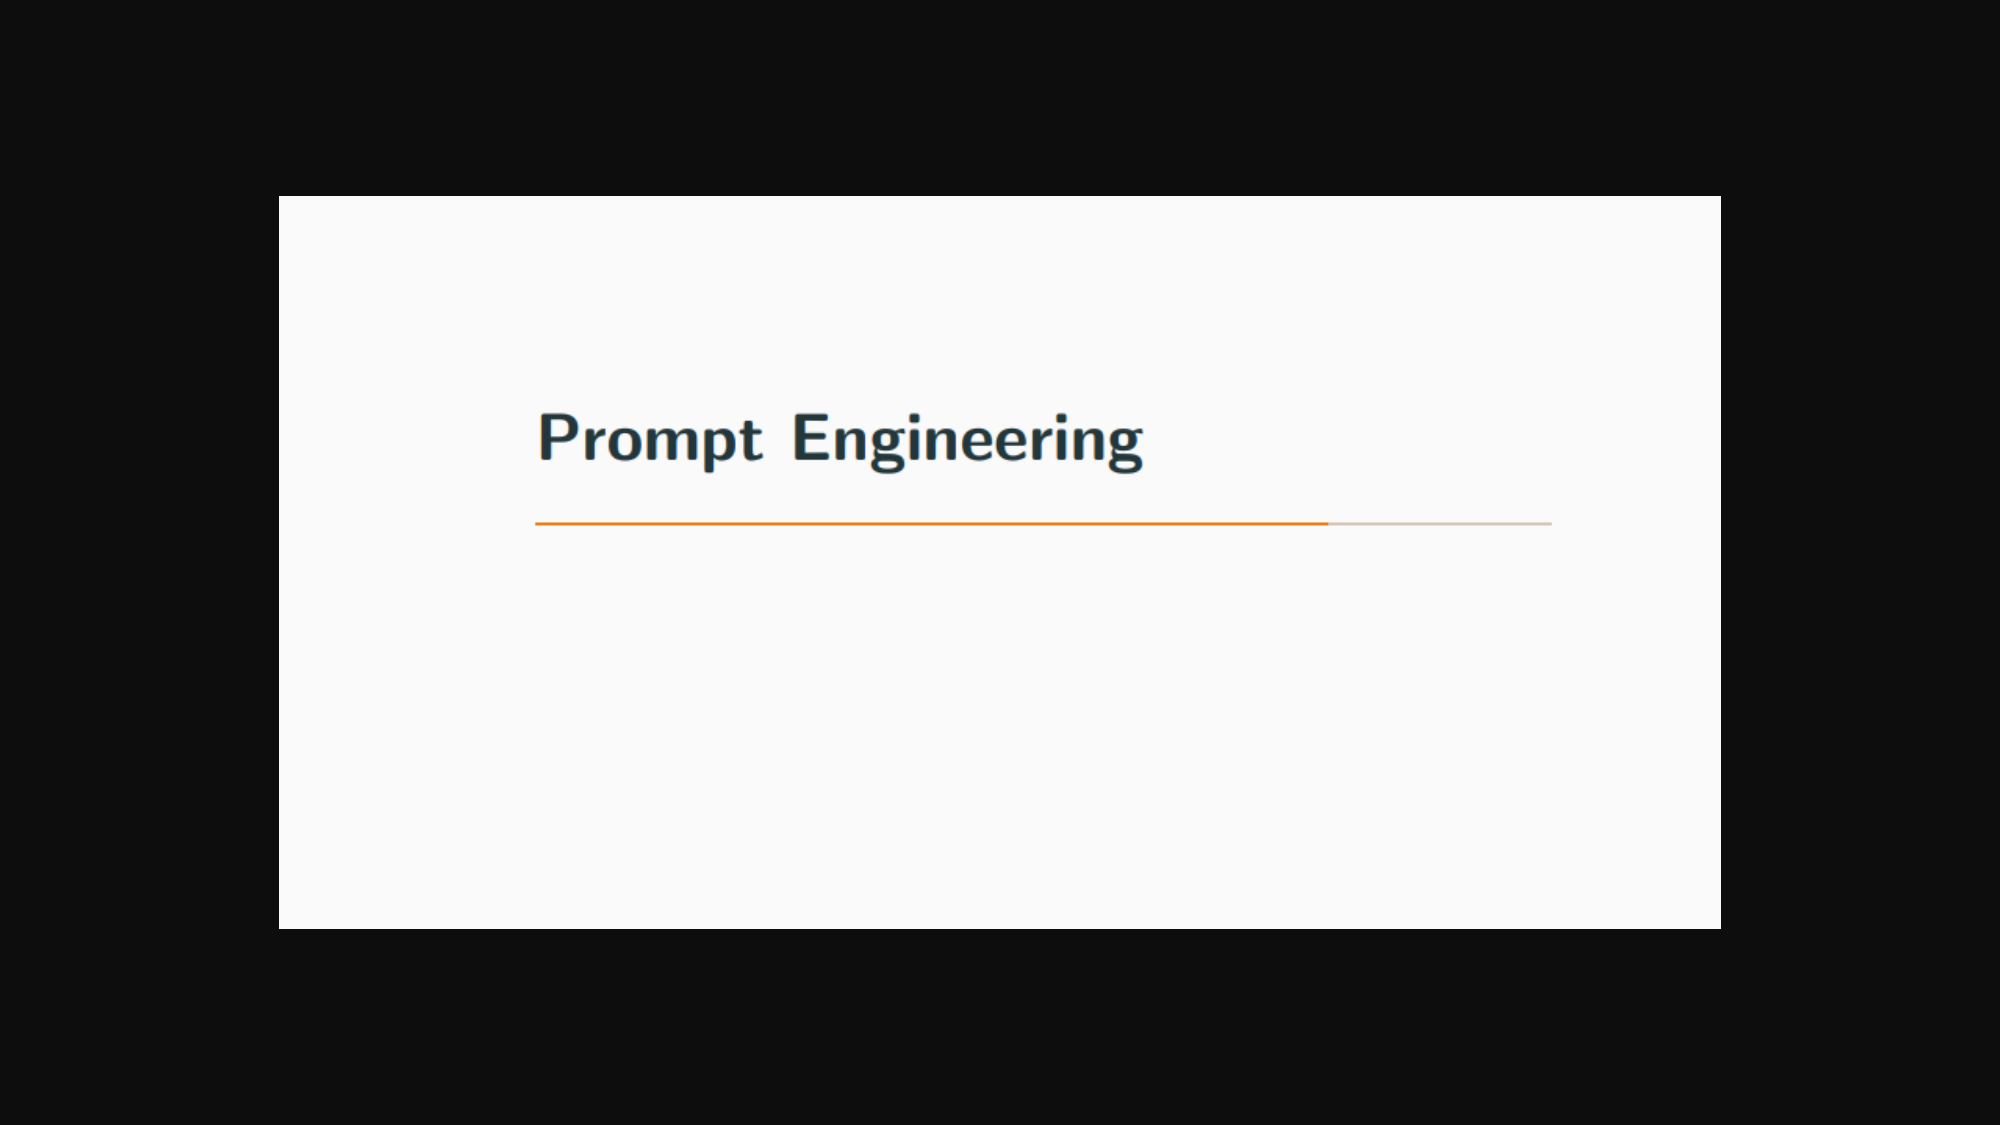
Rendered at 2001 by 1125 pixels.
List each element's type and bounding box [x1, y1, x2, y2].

picture [279, 196, 1721, 929]
